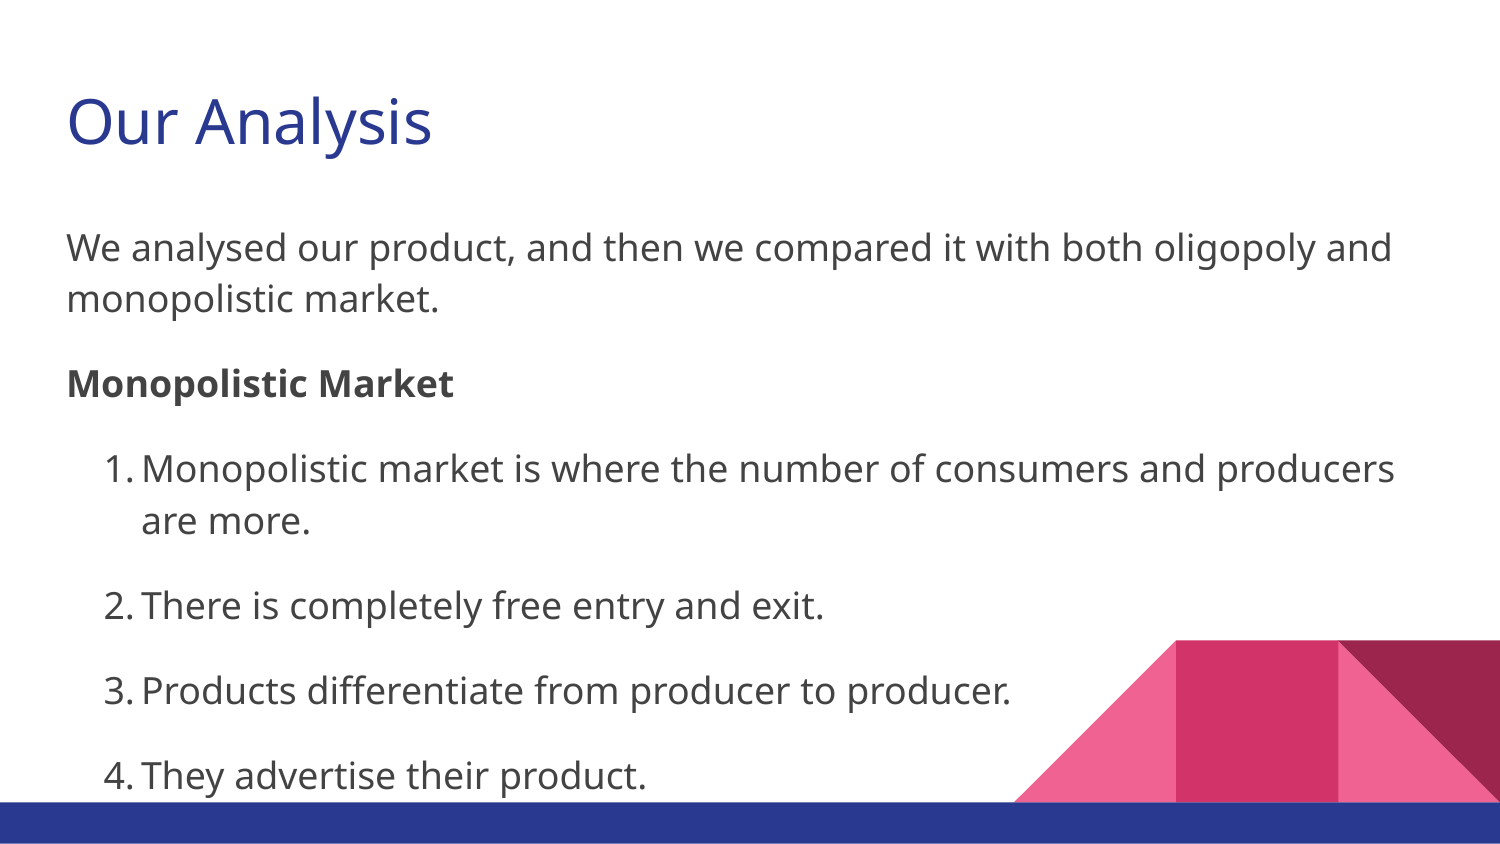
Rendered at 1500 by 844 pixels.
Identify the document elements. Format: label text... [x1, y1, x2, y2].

list We analysed our product, and then we compared it with both oligopoly and monopolistic market. Monopolistic Market Monopolistic market is where the number of consumers and producers are more. There is completely free entry and exit. Products differentiate from producer to producer. They advertise their product. Many producers for one consumer(Consumer Monopoly)(Price takers) [51, 201, 1449, 750]
title Our Analysis [51, 67, 1449, 167]
